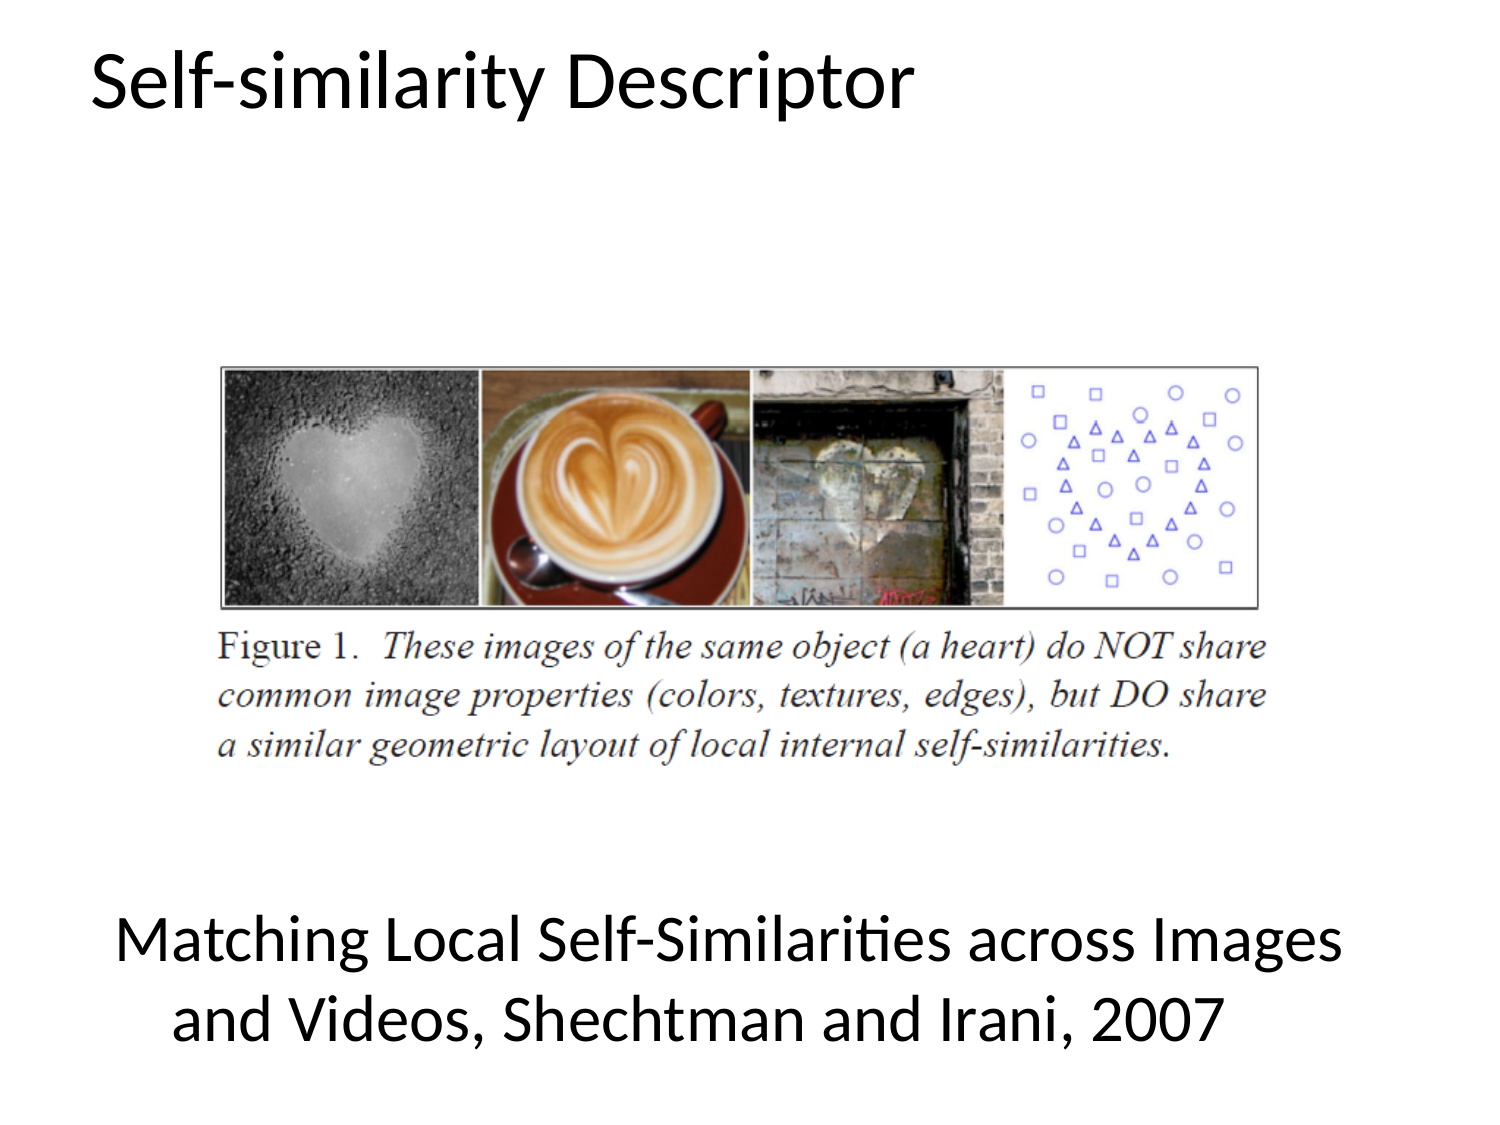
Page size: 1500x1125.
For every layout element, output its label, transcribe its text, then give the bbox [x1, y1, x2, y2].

list Matching Local Self-Similarities across Images and Videos, Shechtman and Irani, 2007 [99, 887, 1450, 1063]
picture [206, 343, 1294, 782]
title Self-similarity Descriptor [75, 0, 1425, 150]
